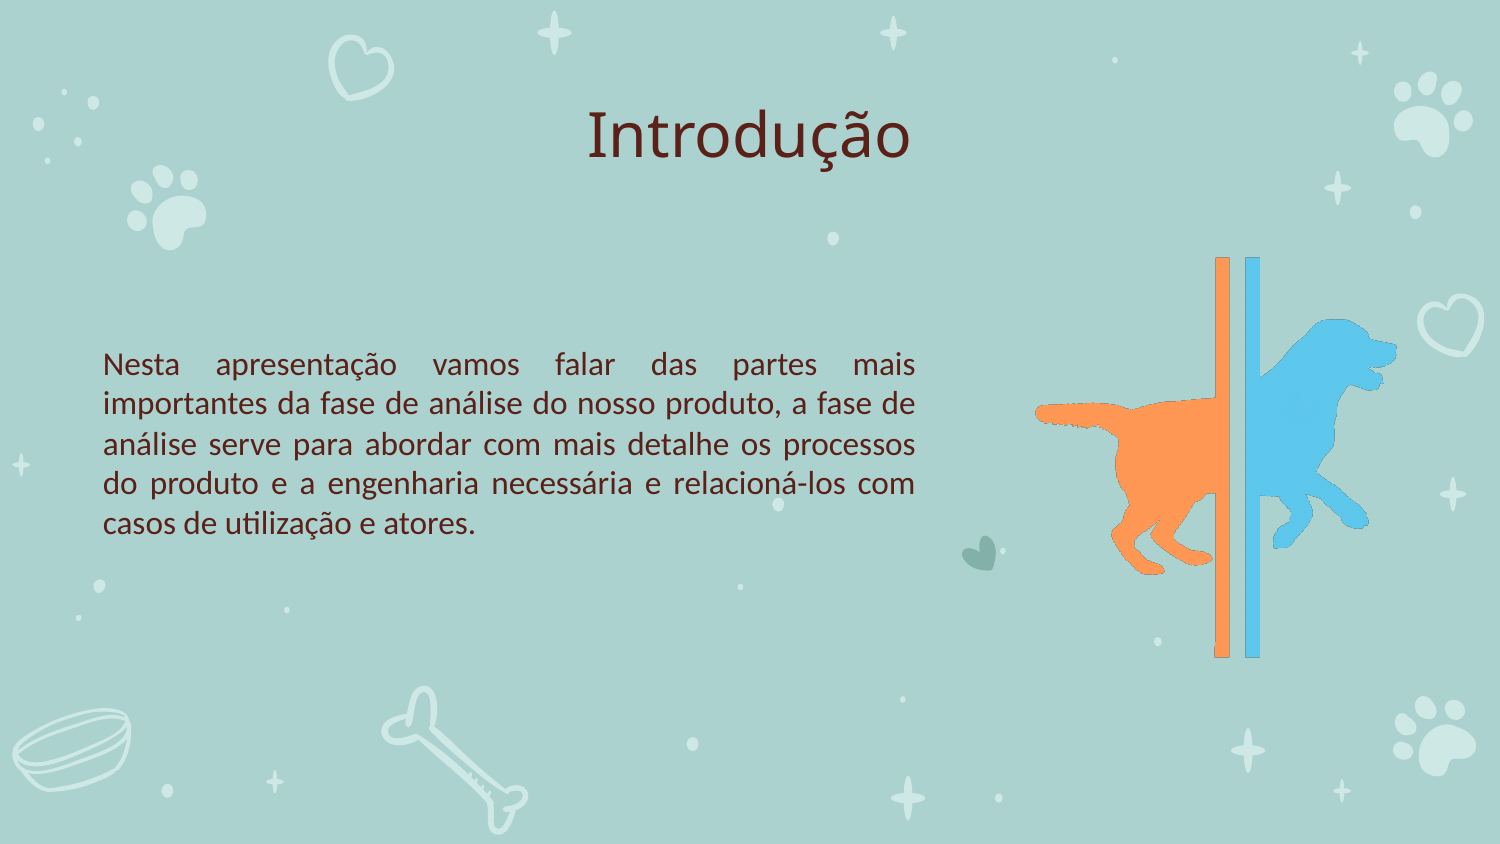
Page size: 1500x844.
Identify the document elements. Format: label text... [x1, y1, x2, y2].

picture [1001, 208, 1471, 679]
text_box Nesta apresentação vamos falar das partes mais importantes da fase de análise do nosso produto, a fase de análise serve para abordar com mais detalhe os processos do produto e a engenharia necessária e relacioná-los com casos de utilização e atores. [65, 334, 932, 552]
title Introdução [117, 88, 1383, 177]
text_box [962, 535, 996, 571]
